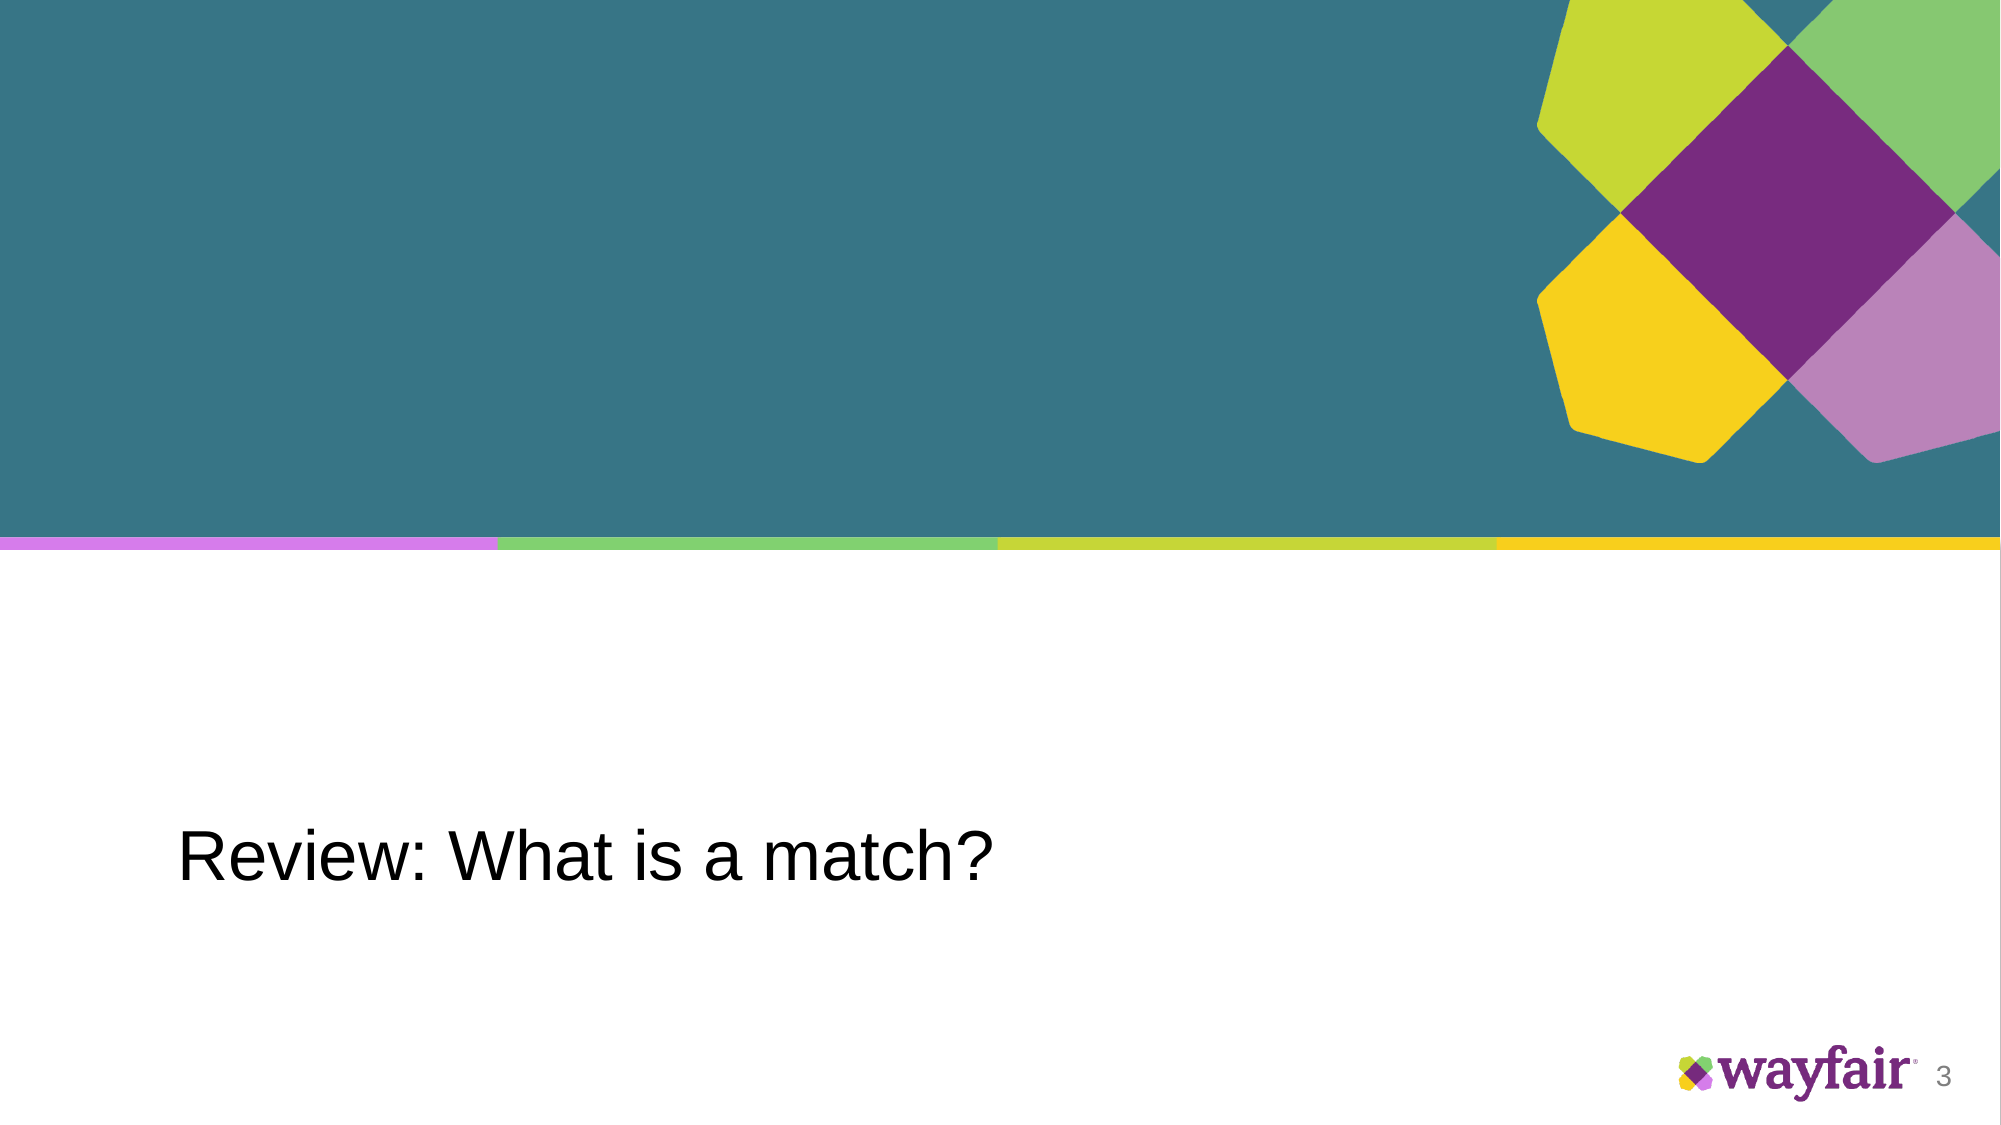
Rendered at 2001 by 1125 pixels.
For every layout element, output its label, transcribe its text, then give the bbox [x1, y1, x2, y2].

title Review: What is a match? [162, 800, 1644, 905]
picture [1537, 0, 2001, 463]
picture [1662, 1026, 1933, 1117]
